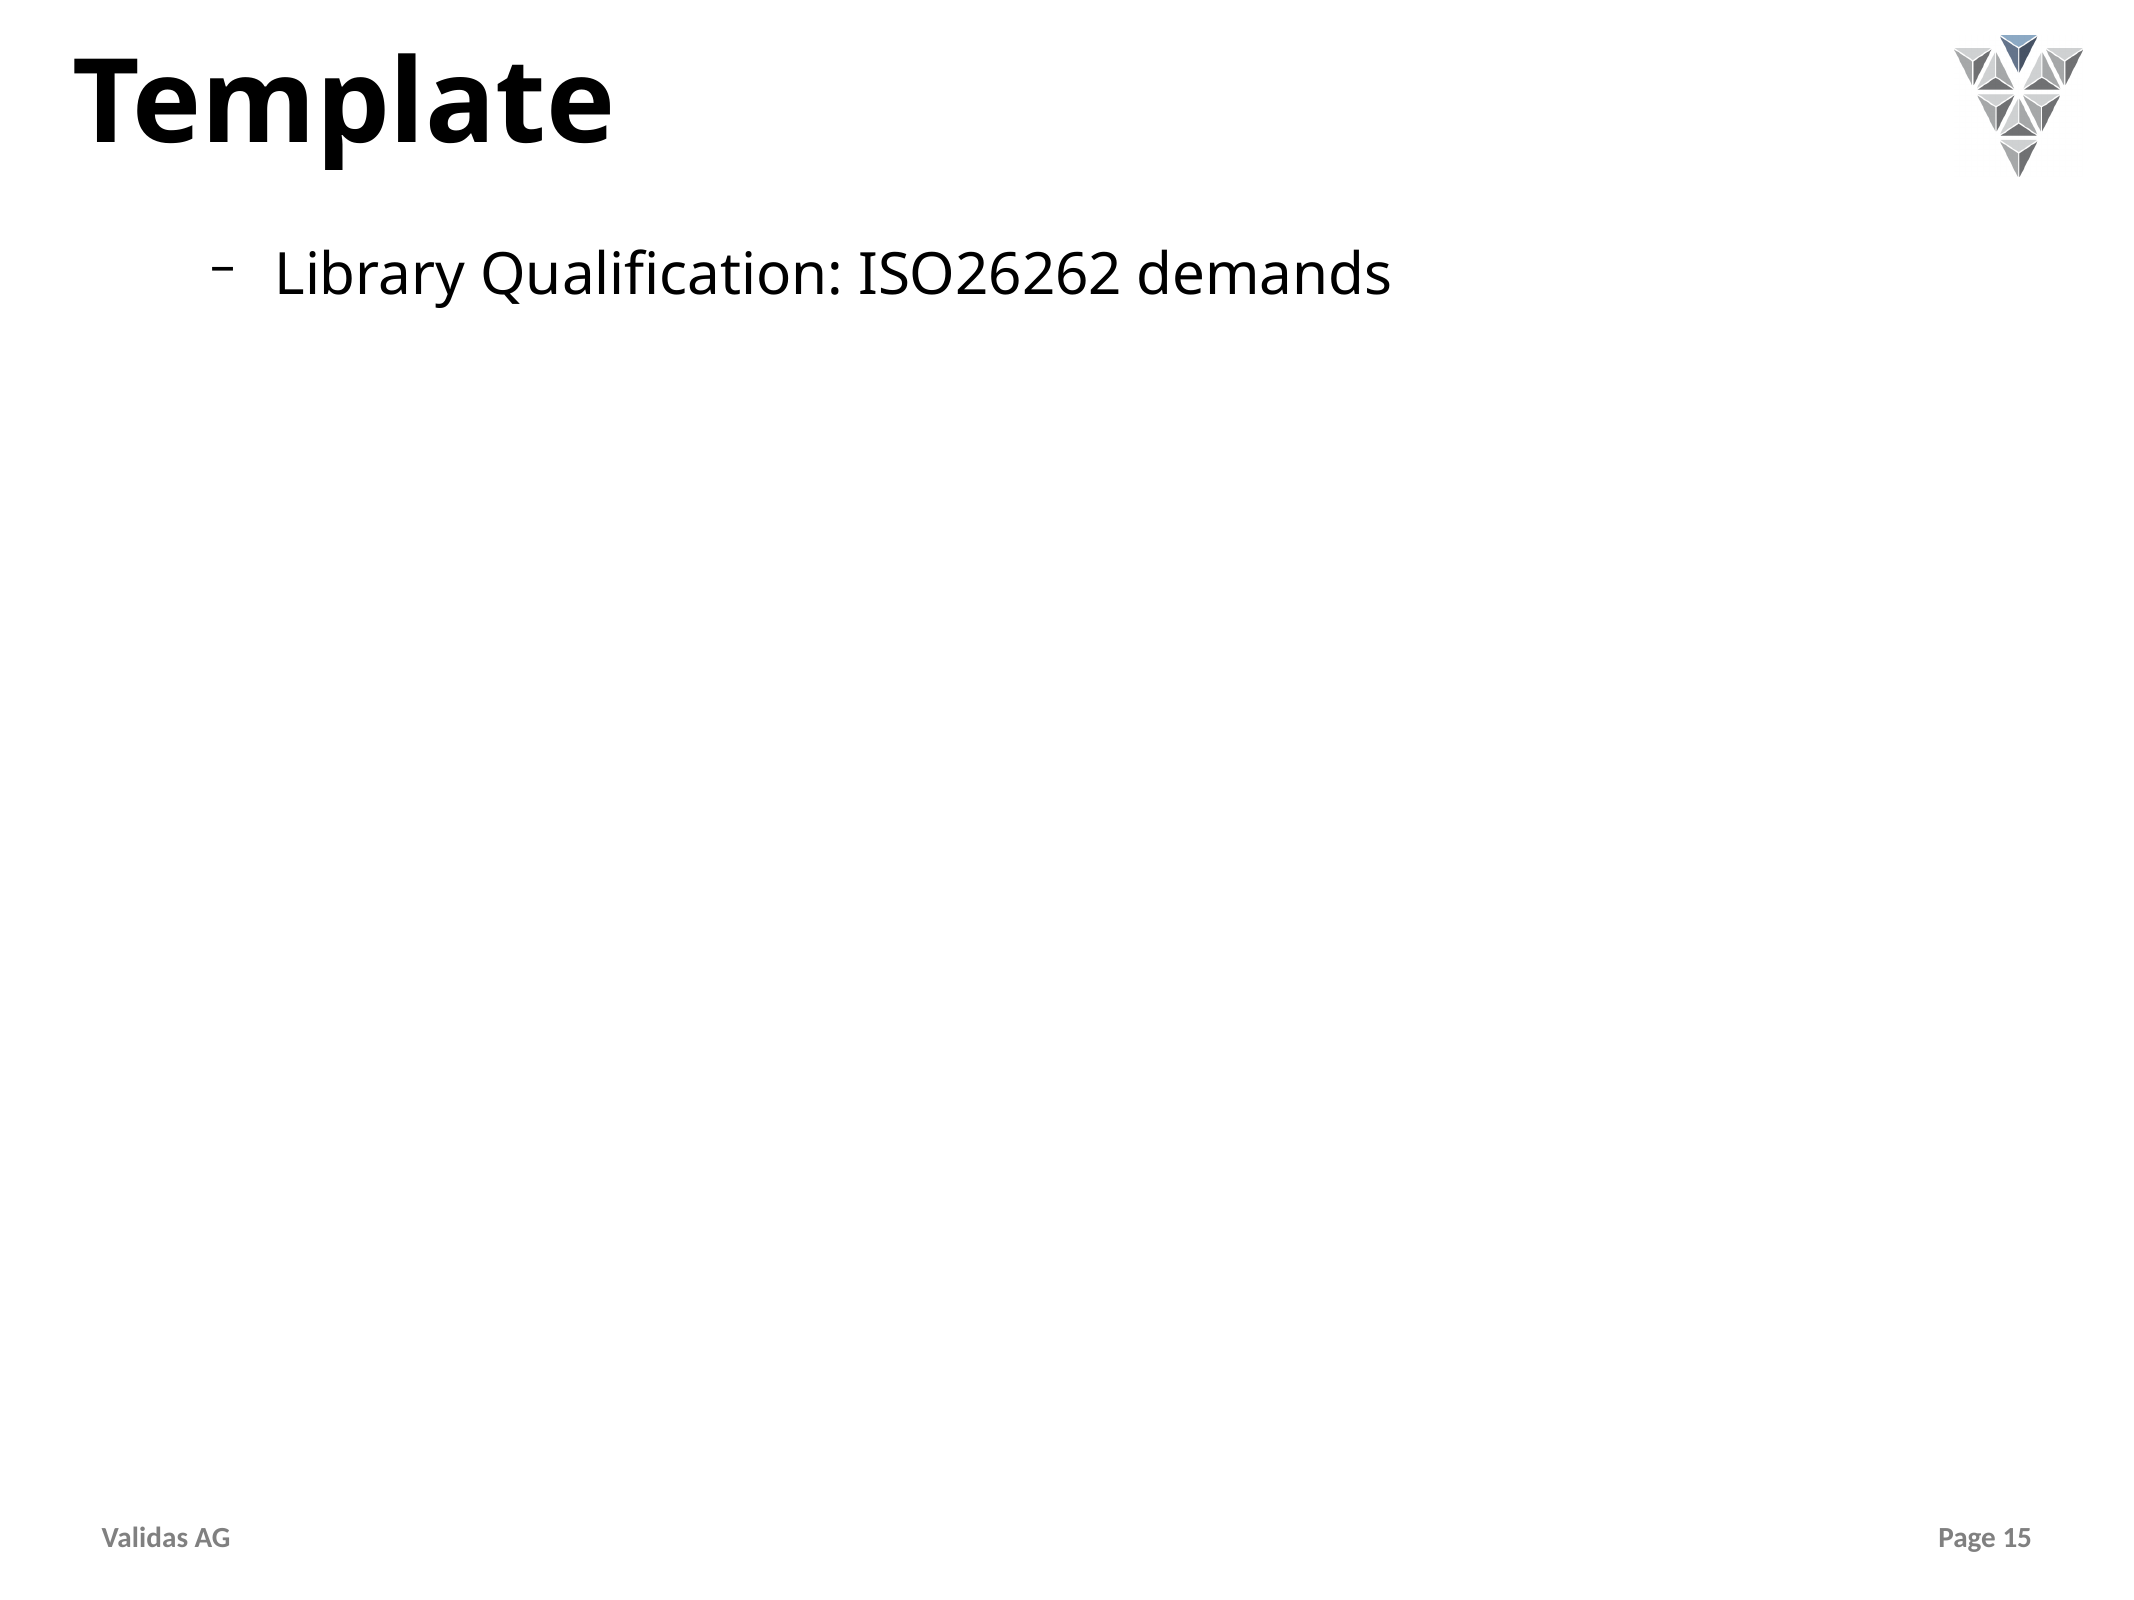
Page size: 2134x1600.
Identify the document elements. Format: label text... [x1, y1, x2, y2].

picture [1954, 35, 2083, 177]
title Template [72, 15, 1835, 170]
list Library Qualification: ISO26262 demands [80, 225, 2054, 1423]
